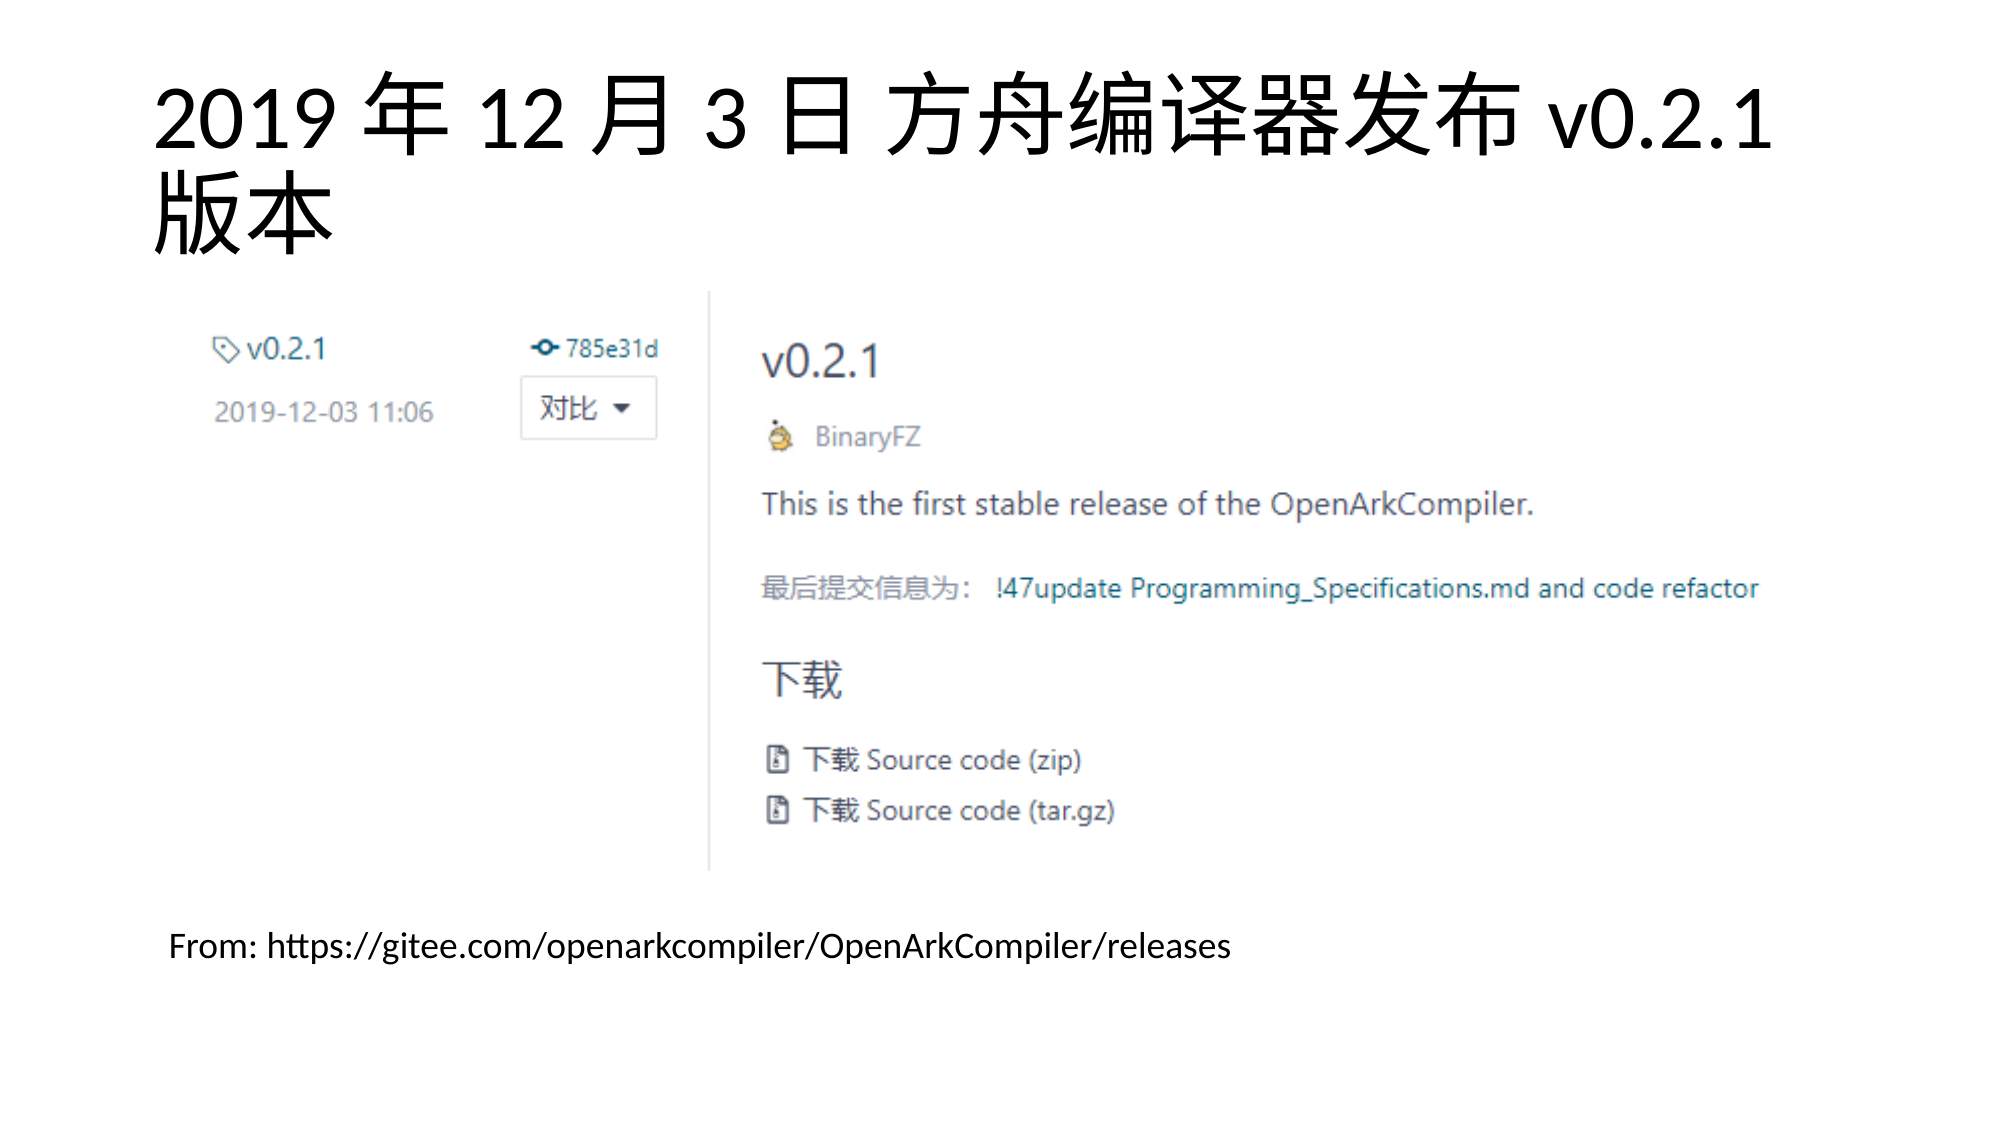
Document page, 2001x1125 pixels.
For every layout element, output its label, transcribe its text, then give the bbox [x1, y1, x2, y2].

text_box From: https://gitee.com/openarkcompiler/OpenArkCompiler/releases [153, 914, 1804, 974]
picture [137, 291, 1890, 871]
title 2019年12月3日 方舟编译器发布v0.2.1版本 [137, 59, 1863, 278]
